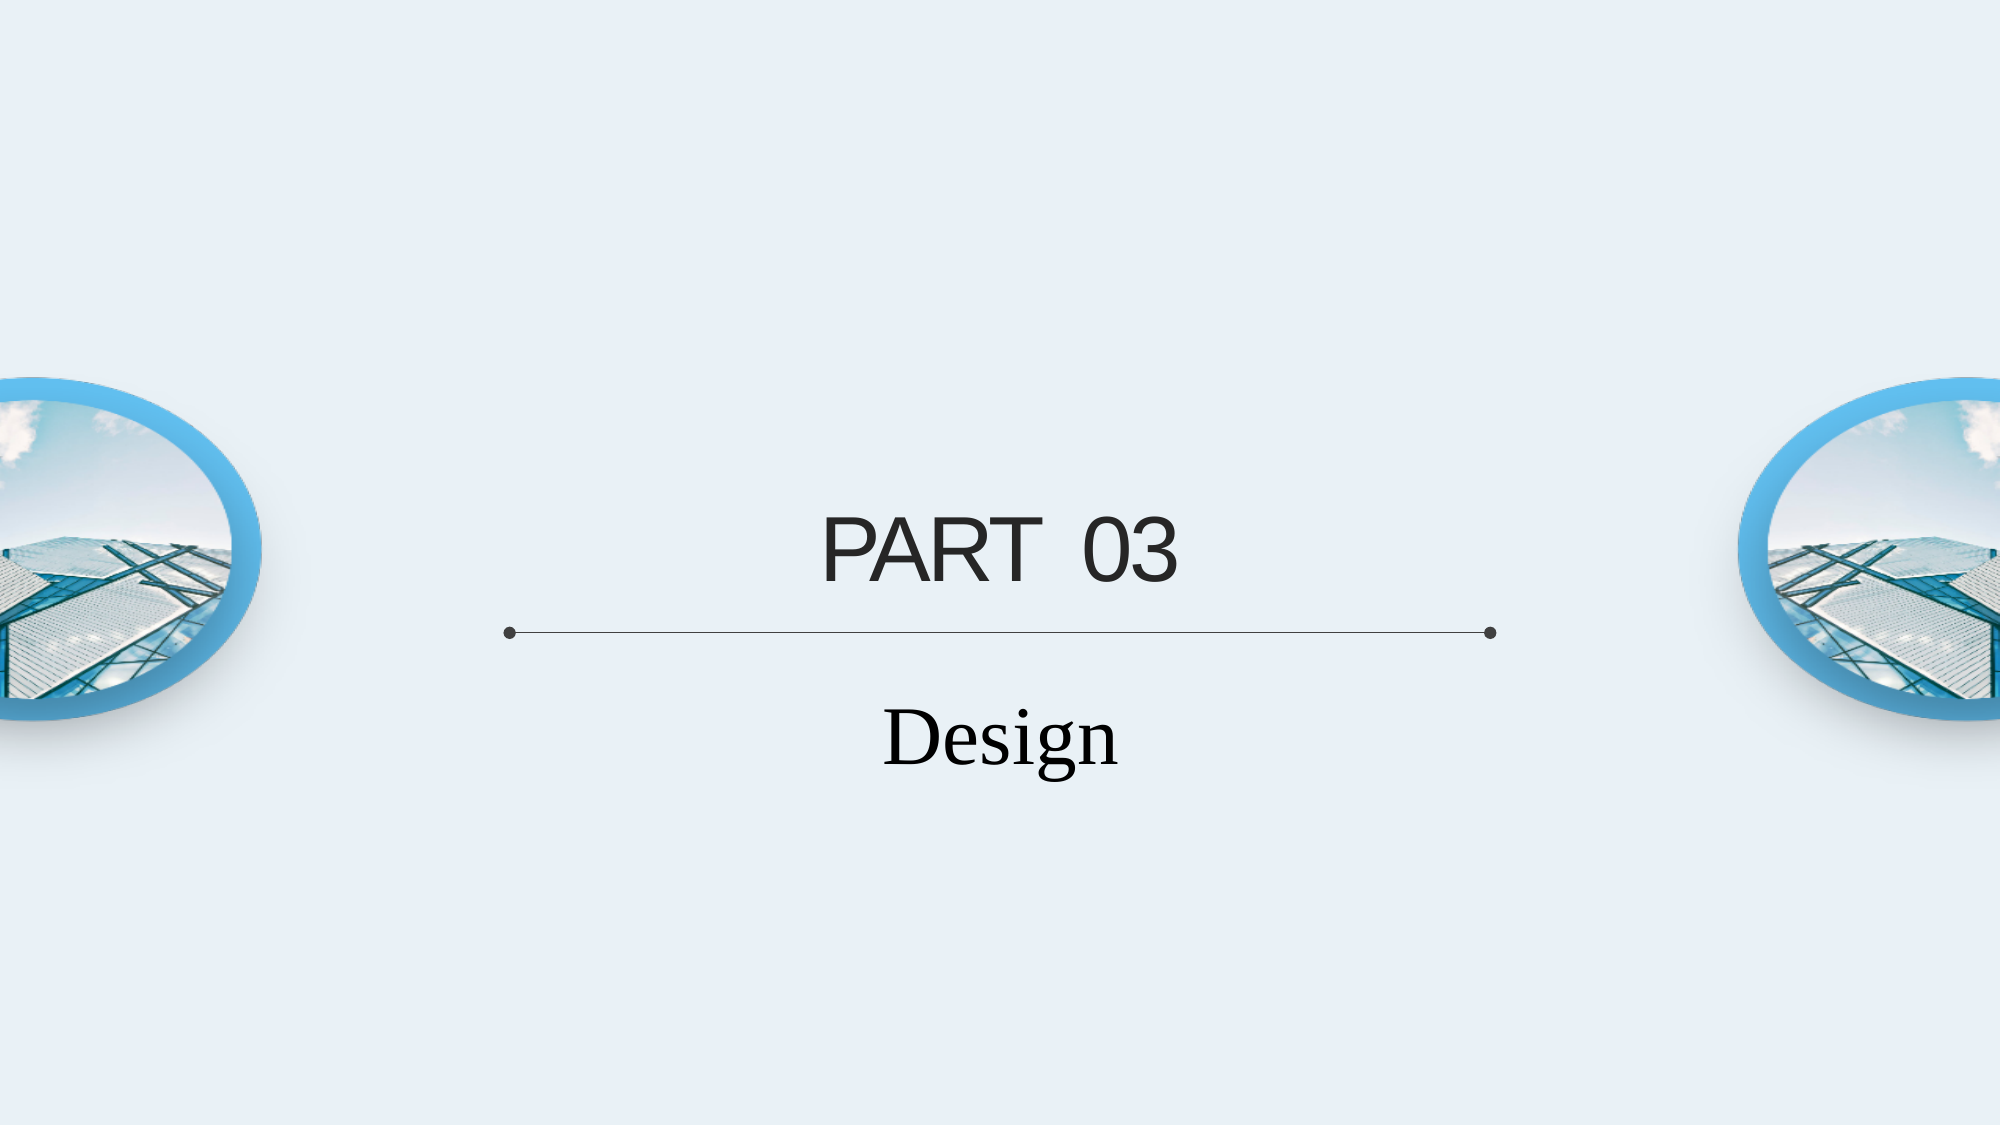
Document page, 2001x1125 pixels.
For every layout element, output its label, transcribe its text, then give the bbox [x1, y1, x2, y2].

picture [0, 312, 343, 813]
picture [1657, 312, 2000, 813]
title PART 03 [479, 444, 1521, 608]
text_box Design [867, 673, 1433, 789]
